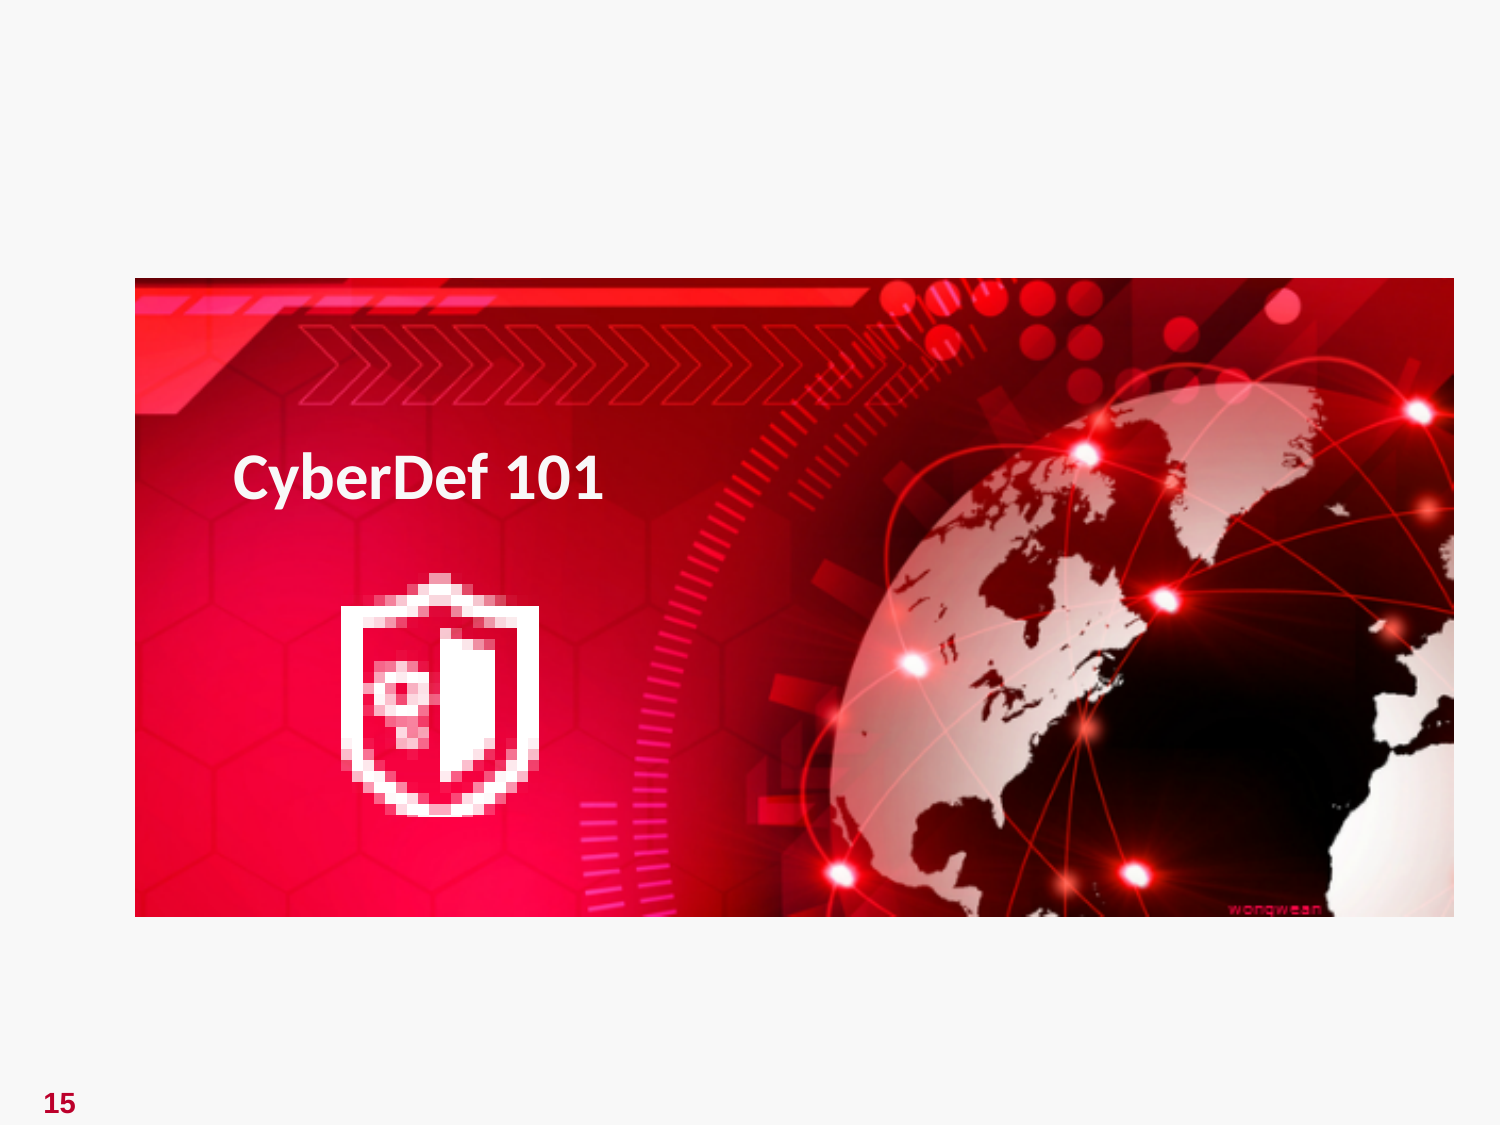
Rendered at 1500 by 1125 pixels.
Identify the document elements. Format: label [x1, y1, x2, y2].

picture [135, 278, 1455, 918]
